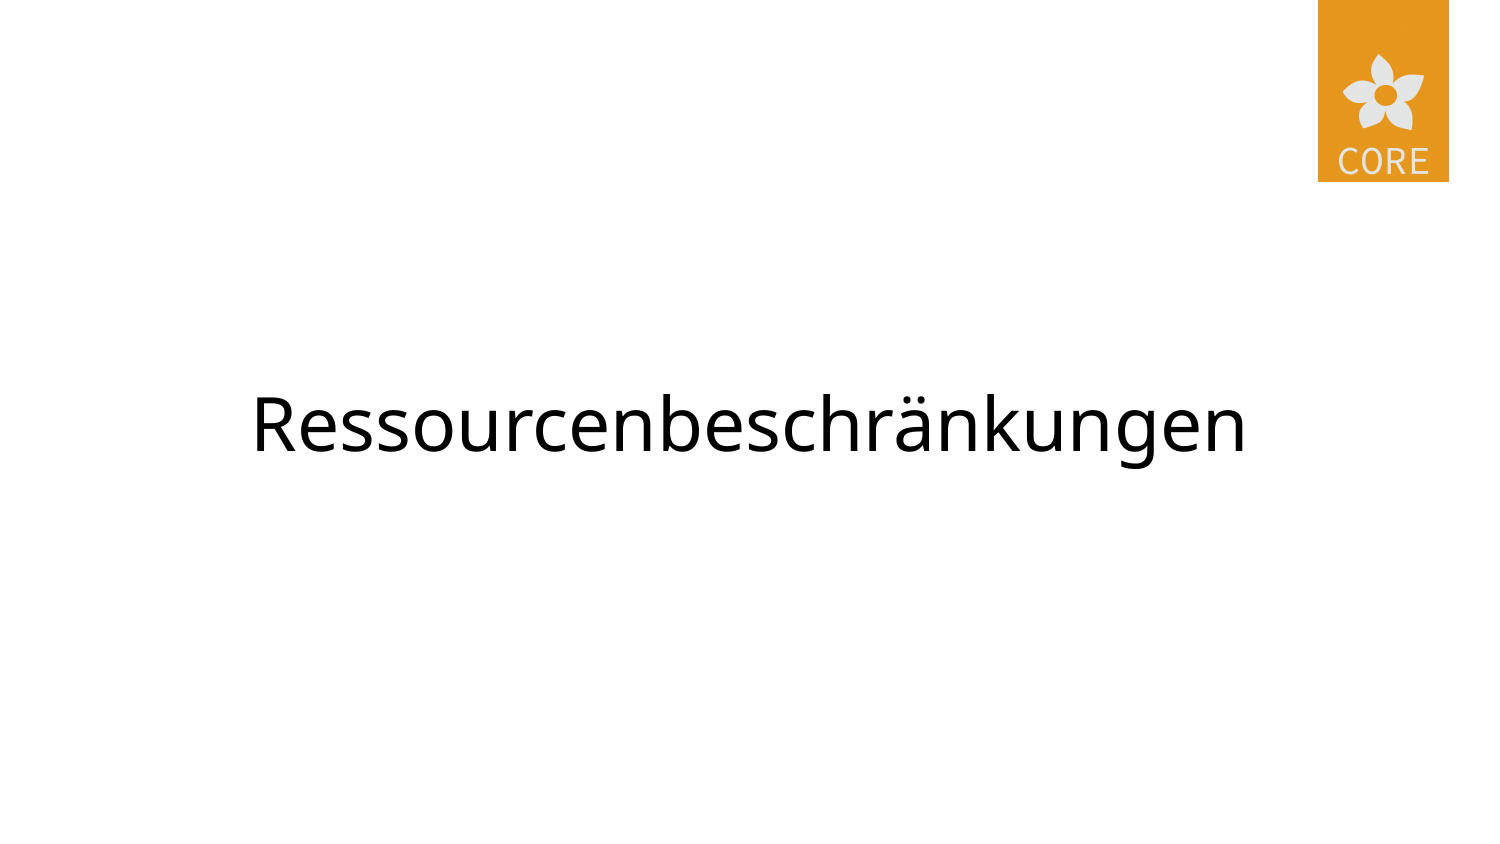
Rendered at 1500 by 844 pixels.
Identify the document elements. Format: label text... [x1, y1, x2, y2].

picture [1318, 0, 1449, 182]
title Ressourcenbeschränkungen [51, 352, 1449, 491]
